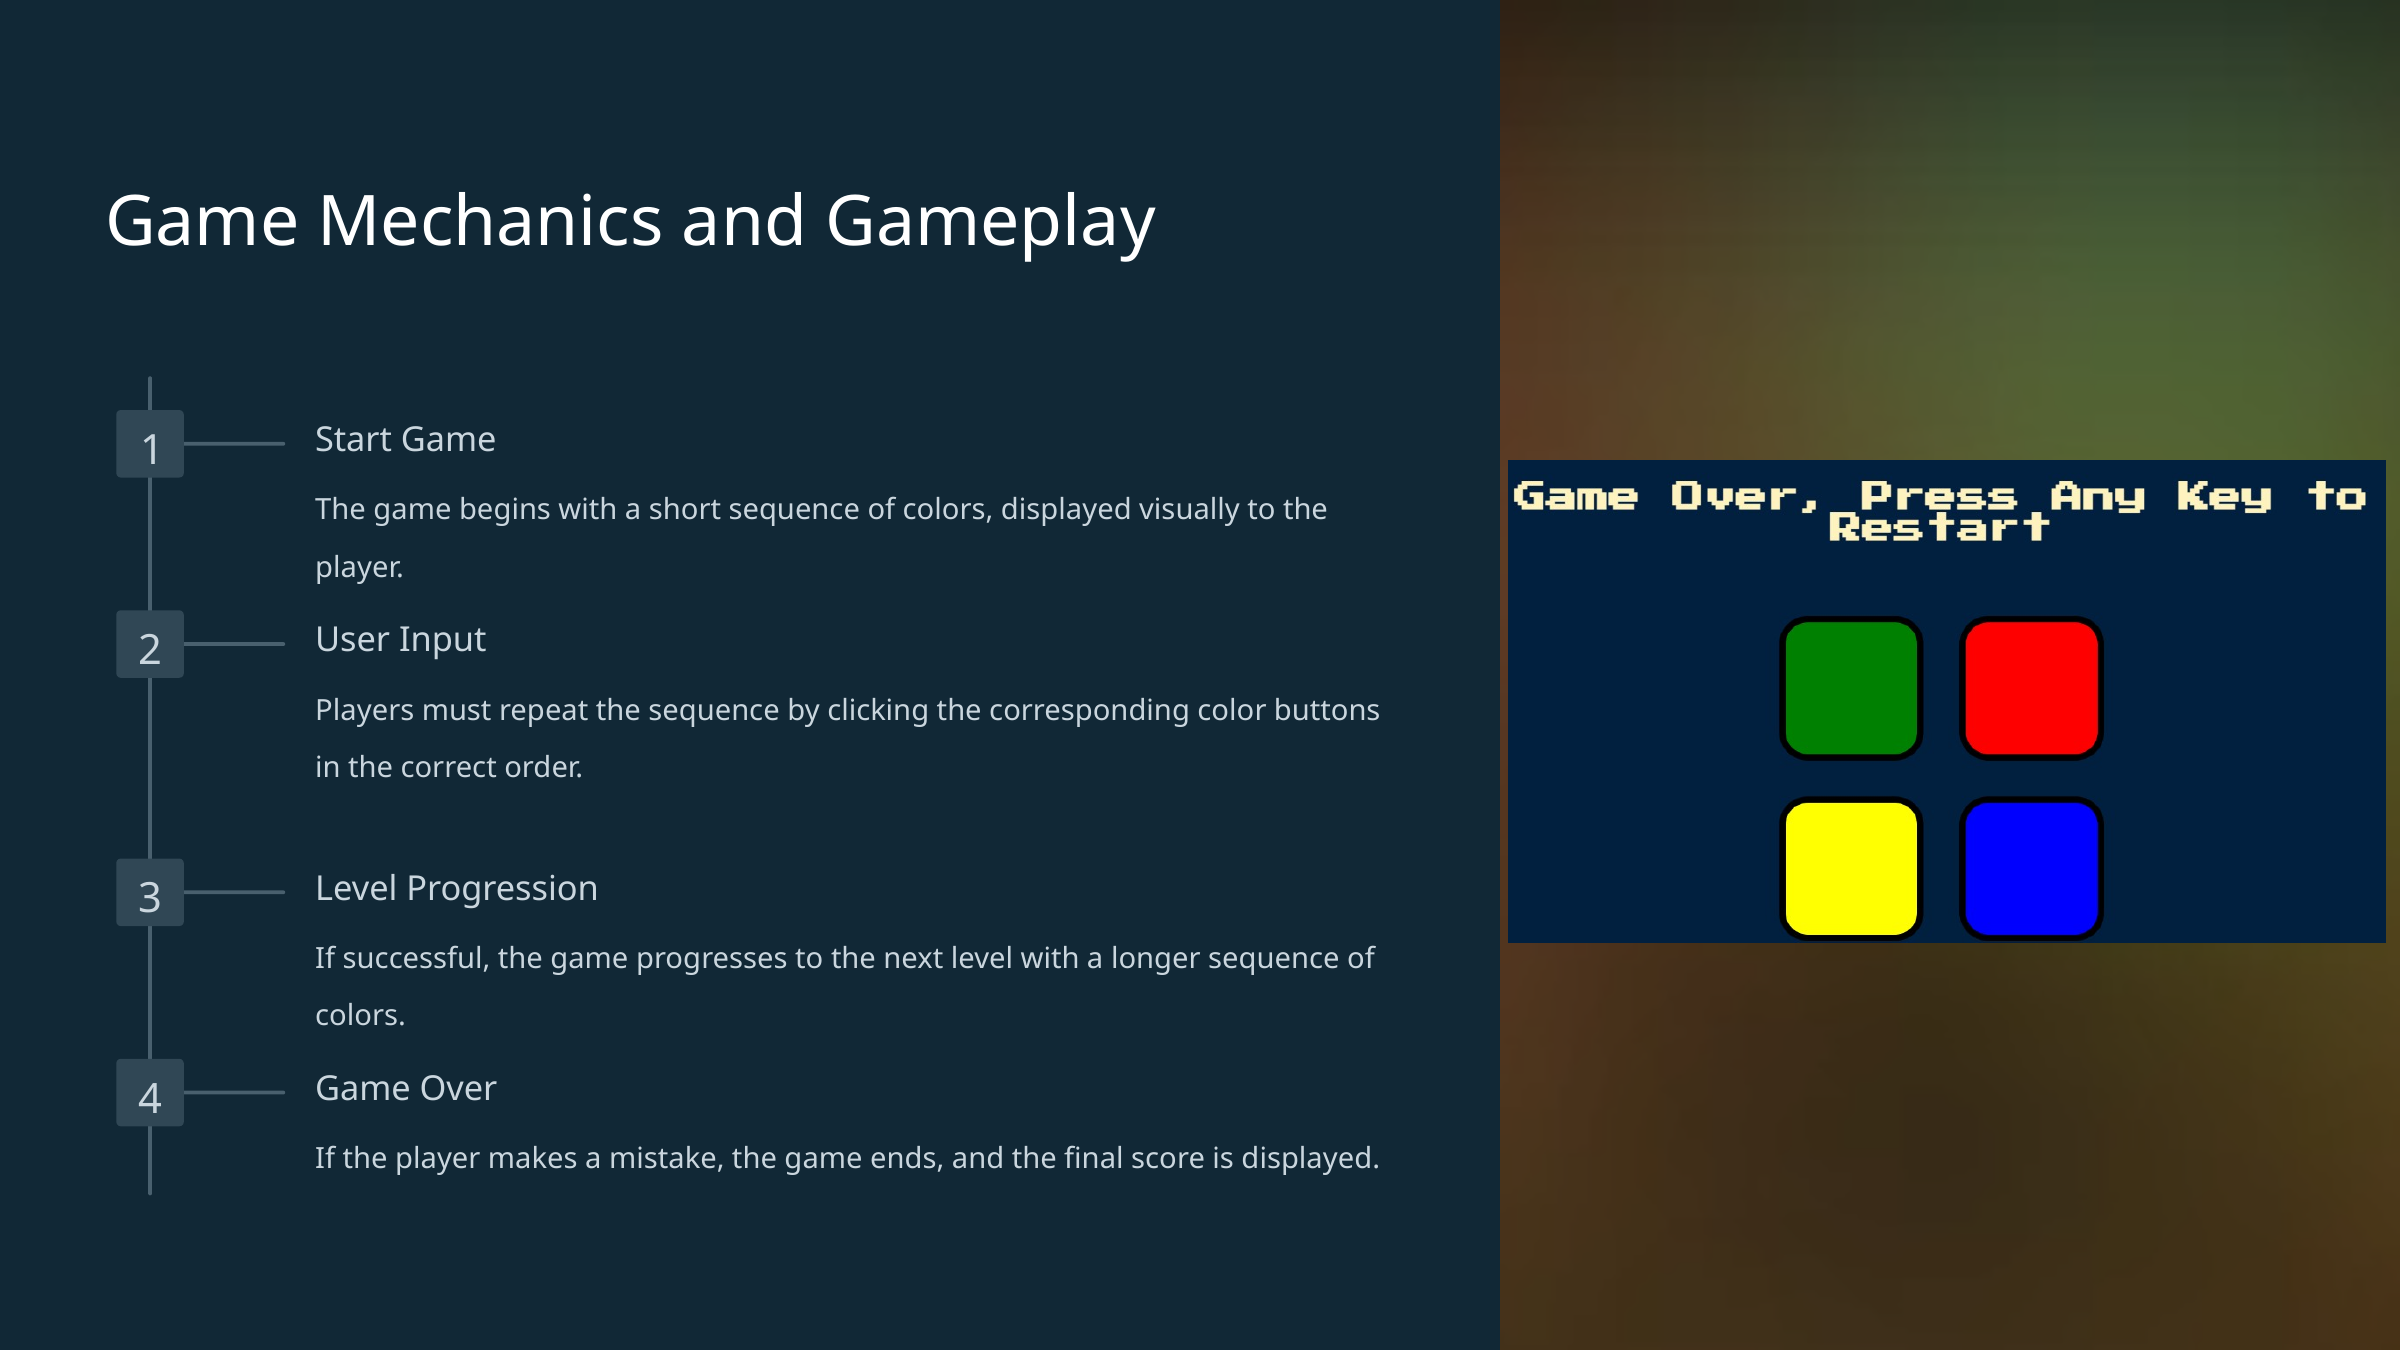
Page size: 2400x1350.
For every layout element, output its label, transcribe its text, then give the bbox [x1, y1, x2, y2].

text_box [148, 927, 152, 1058]
text_box Start Game [315, 406, 669, 451]
text_box [148, 376, 152, 410]
picture [1499, 0, 2400, 1350]
text_box Level Progression [315, 854, 686, 899]
text_box [148, 1127, 152, 1196]
text_box Game Mechanics and Gameplay [105, 154, 1395, 332]
text_box User Input [315, 606, 669, 651]
text_box [148, 478, 152, 610]
text_box [184, 441, 286, 446]
text_box The game begins with a short sequence of colors, displayed visually to the player. [315, 468, 1395, 517]
text_box [184, 1090, 286, 1095]
text_box [148, 678, 152, 858]
text_box [116, 610, 184, 678]
text_box If the player makes a mistake, the game ends, and the final score is displayed. [315, 1117, 1395, 1166]
text_box If successful, the game progresses to the next level with a longer sequence of colors. [315, 917, 1395, 965]
text_box 3 [133, 871, 168, 914]
text_box Players must repeat the sequence by clicking the corresponding color buttons in the correct order. [315, 668, 1395, 765]
text_box 2 [133, 622, 167, 666]
text_box 1 [140, 422, 160, 465]
text_box 4 [133, 1071, 168, 1114]
text_box Game Over [315, 1055, 669, 1100]
text_box [116, 1058, 184, 1127]
text_box [116, 858, 184, 927]
text_box [184, 642, 286, 646]
text_box [116, 410, 184, 478]
text_box [184, 890, 286, 895]
